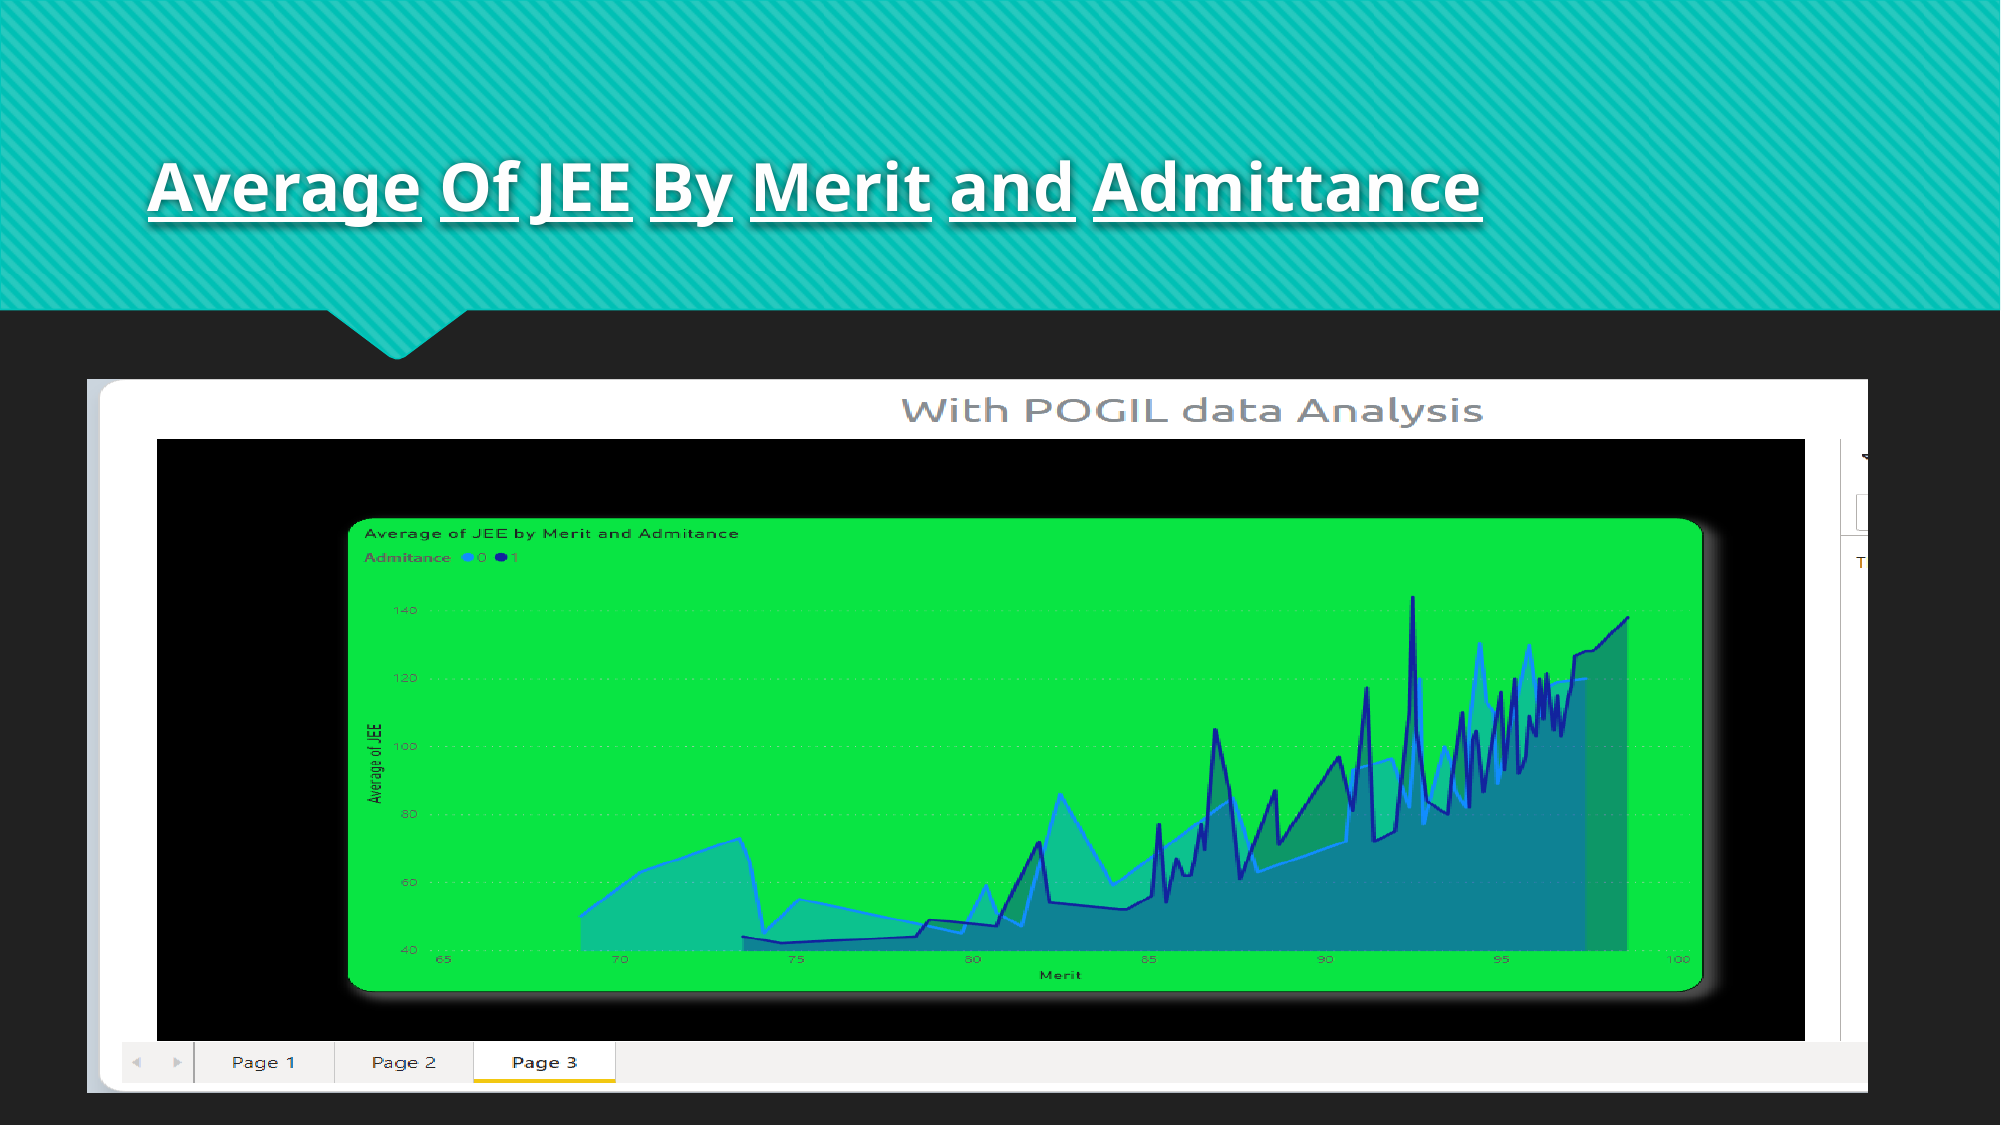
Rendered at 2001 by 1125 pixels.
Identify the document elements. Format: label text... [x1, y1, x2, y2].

picture [1, 1, 1999, 357]
title Average Of JEE By Merit and Admittance [132, 73, 1868, 233]
picture [87, 379, 1868, 1094]
